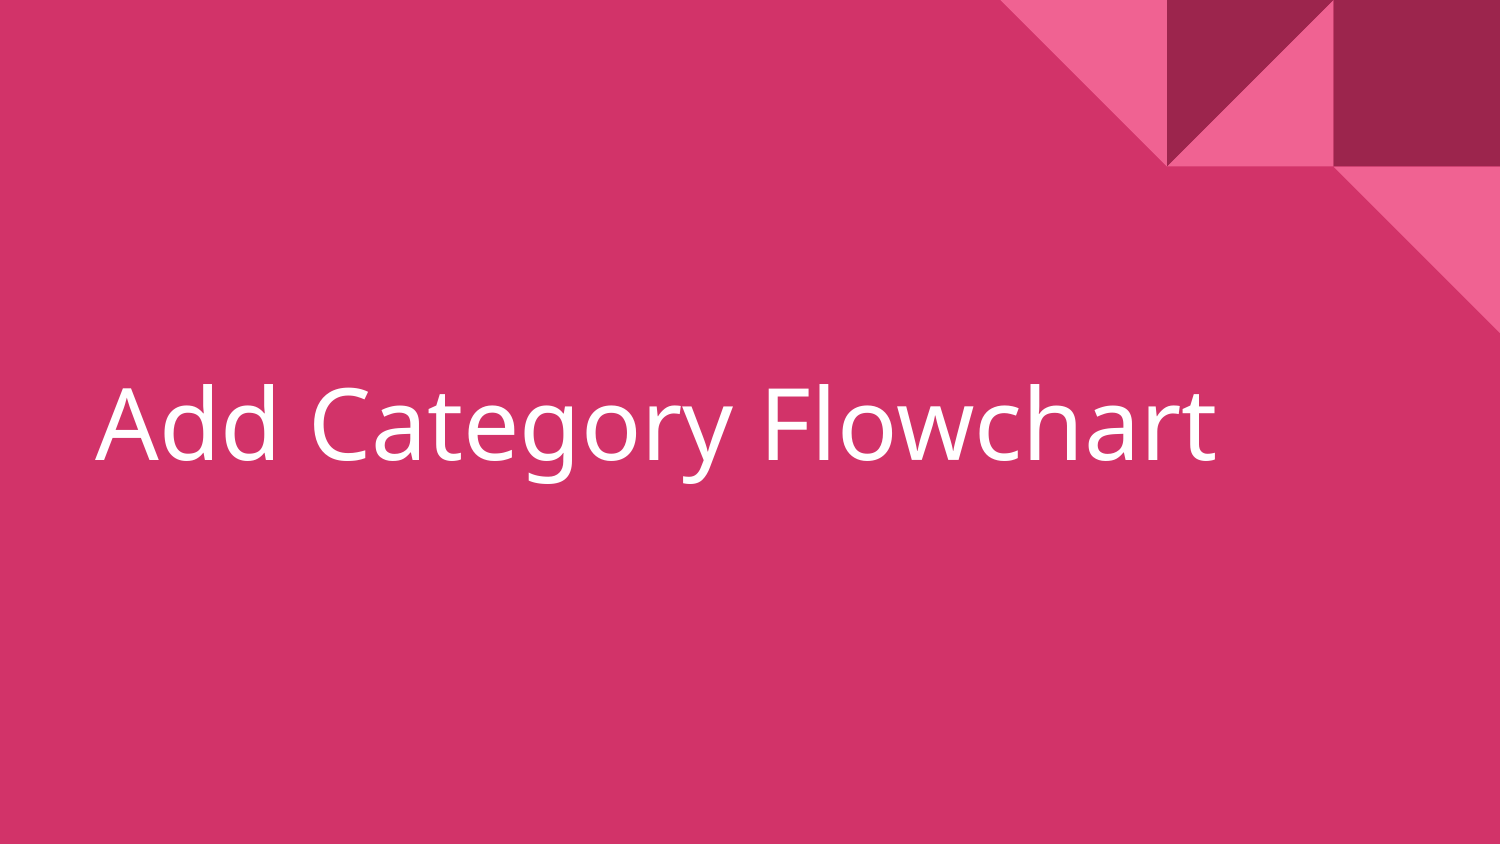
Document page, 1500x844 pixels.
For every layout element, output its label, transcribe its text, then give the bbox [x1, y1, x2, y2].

title Add Category Flowchart [80, 86, 1442, 758]
